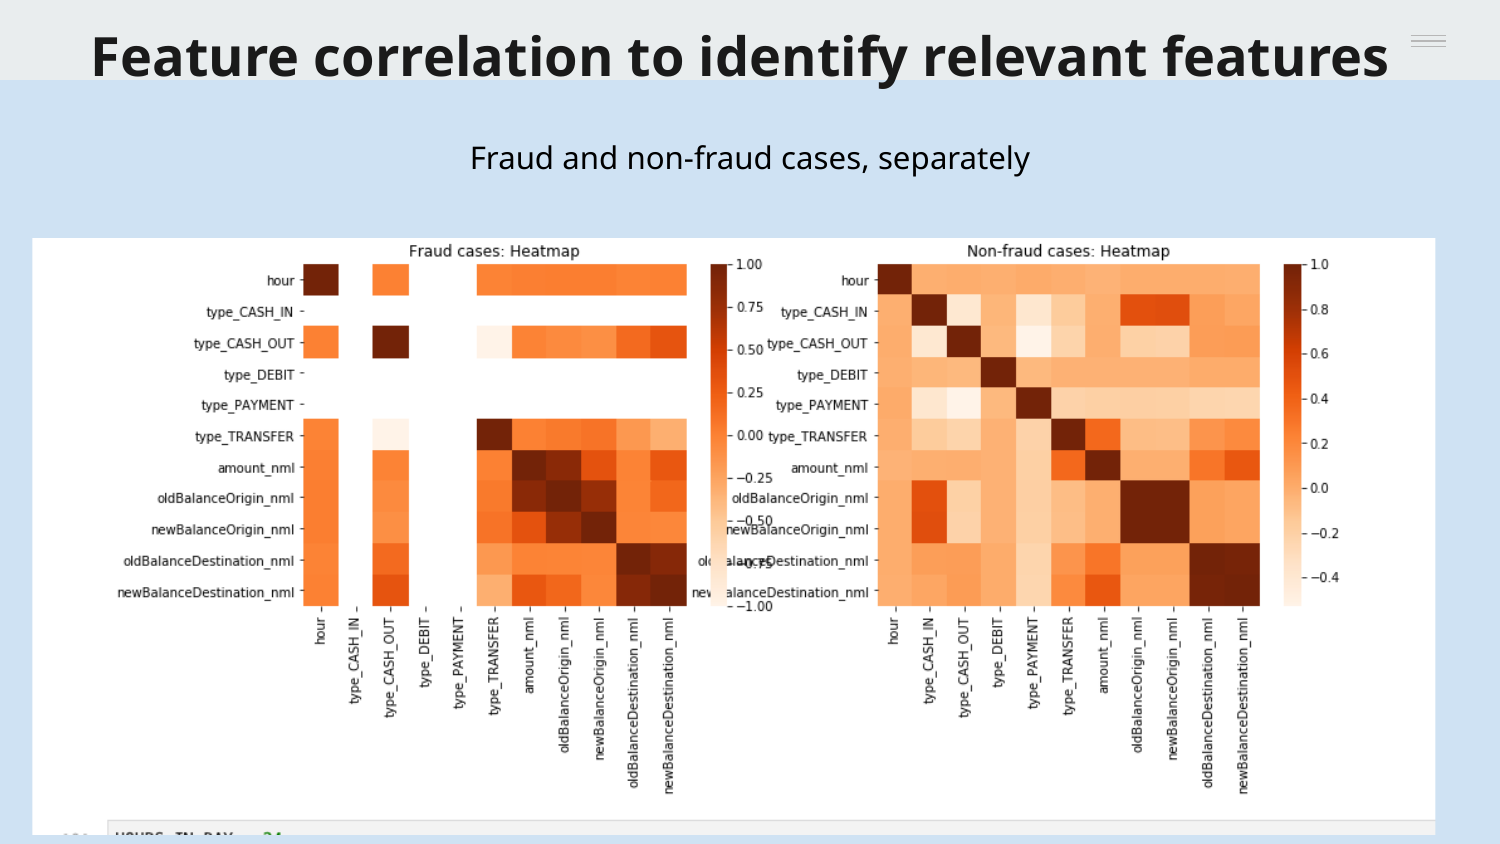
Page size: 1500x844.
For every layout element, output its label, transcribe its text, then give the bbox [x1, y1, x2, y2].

picture [32, 237, 1436, 844]
title Feature correlation to identify relevant features [75, 7, 1425, 96]
text_box Fraud and non-fraud cases, separately [454, 123, 1459, 196]
